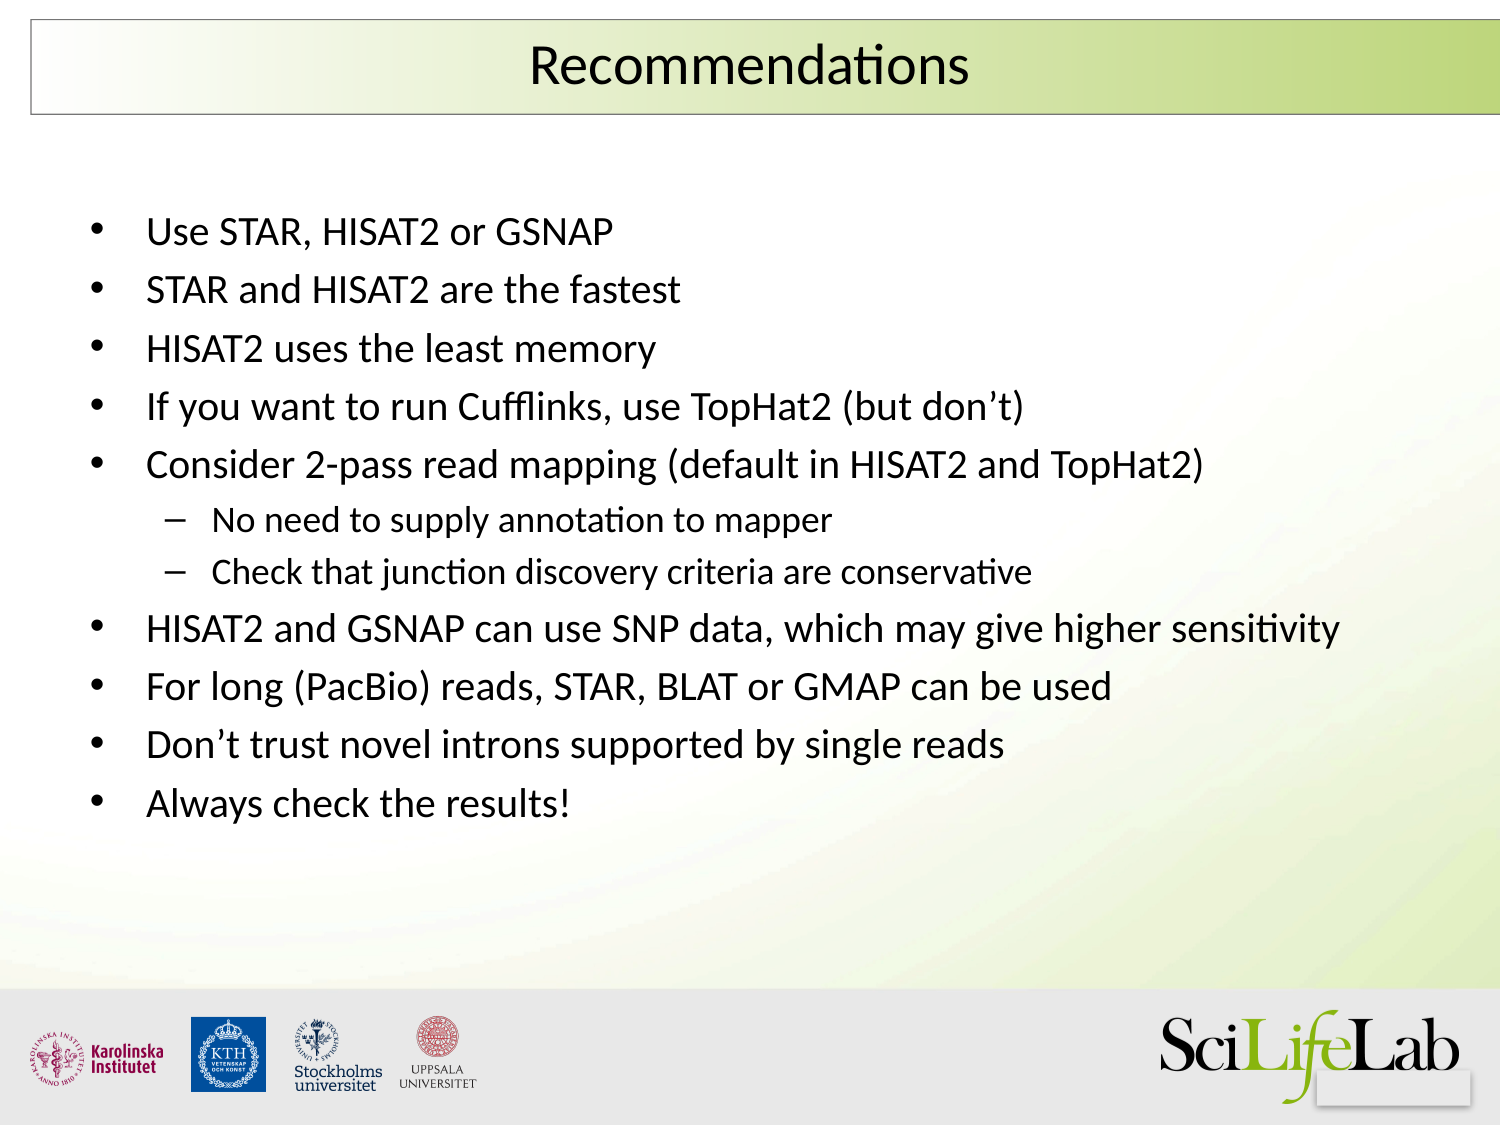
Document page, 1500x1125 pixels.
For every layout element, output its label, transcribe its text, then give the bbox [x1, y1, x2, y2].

list Use STAR, HISAT2 or GSNAP STAR and HISAT2 are the fastest HISAT2 uses the least memory If you want to run Cufflinks, use TopHat2 (but don’t) Consider 2-pass read mapping (default in HISAT2 and TopHat2) No need to supply annotation to mapper Check that junction discovery criteria are conservative HISAT2 and GSNAP can use SNP data, which may give higher sensitivity For long (PacBio) reads, STAR, BLAT or GMAP can be used Don’t trust novel introns supported by single reads Always check the results! [75, 196, 1436, 1005]
picture [0, 0, 1500, 1125]
title Recommendations [75, 19, 1425, 114]
